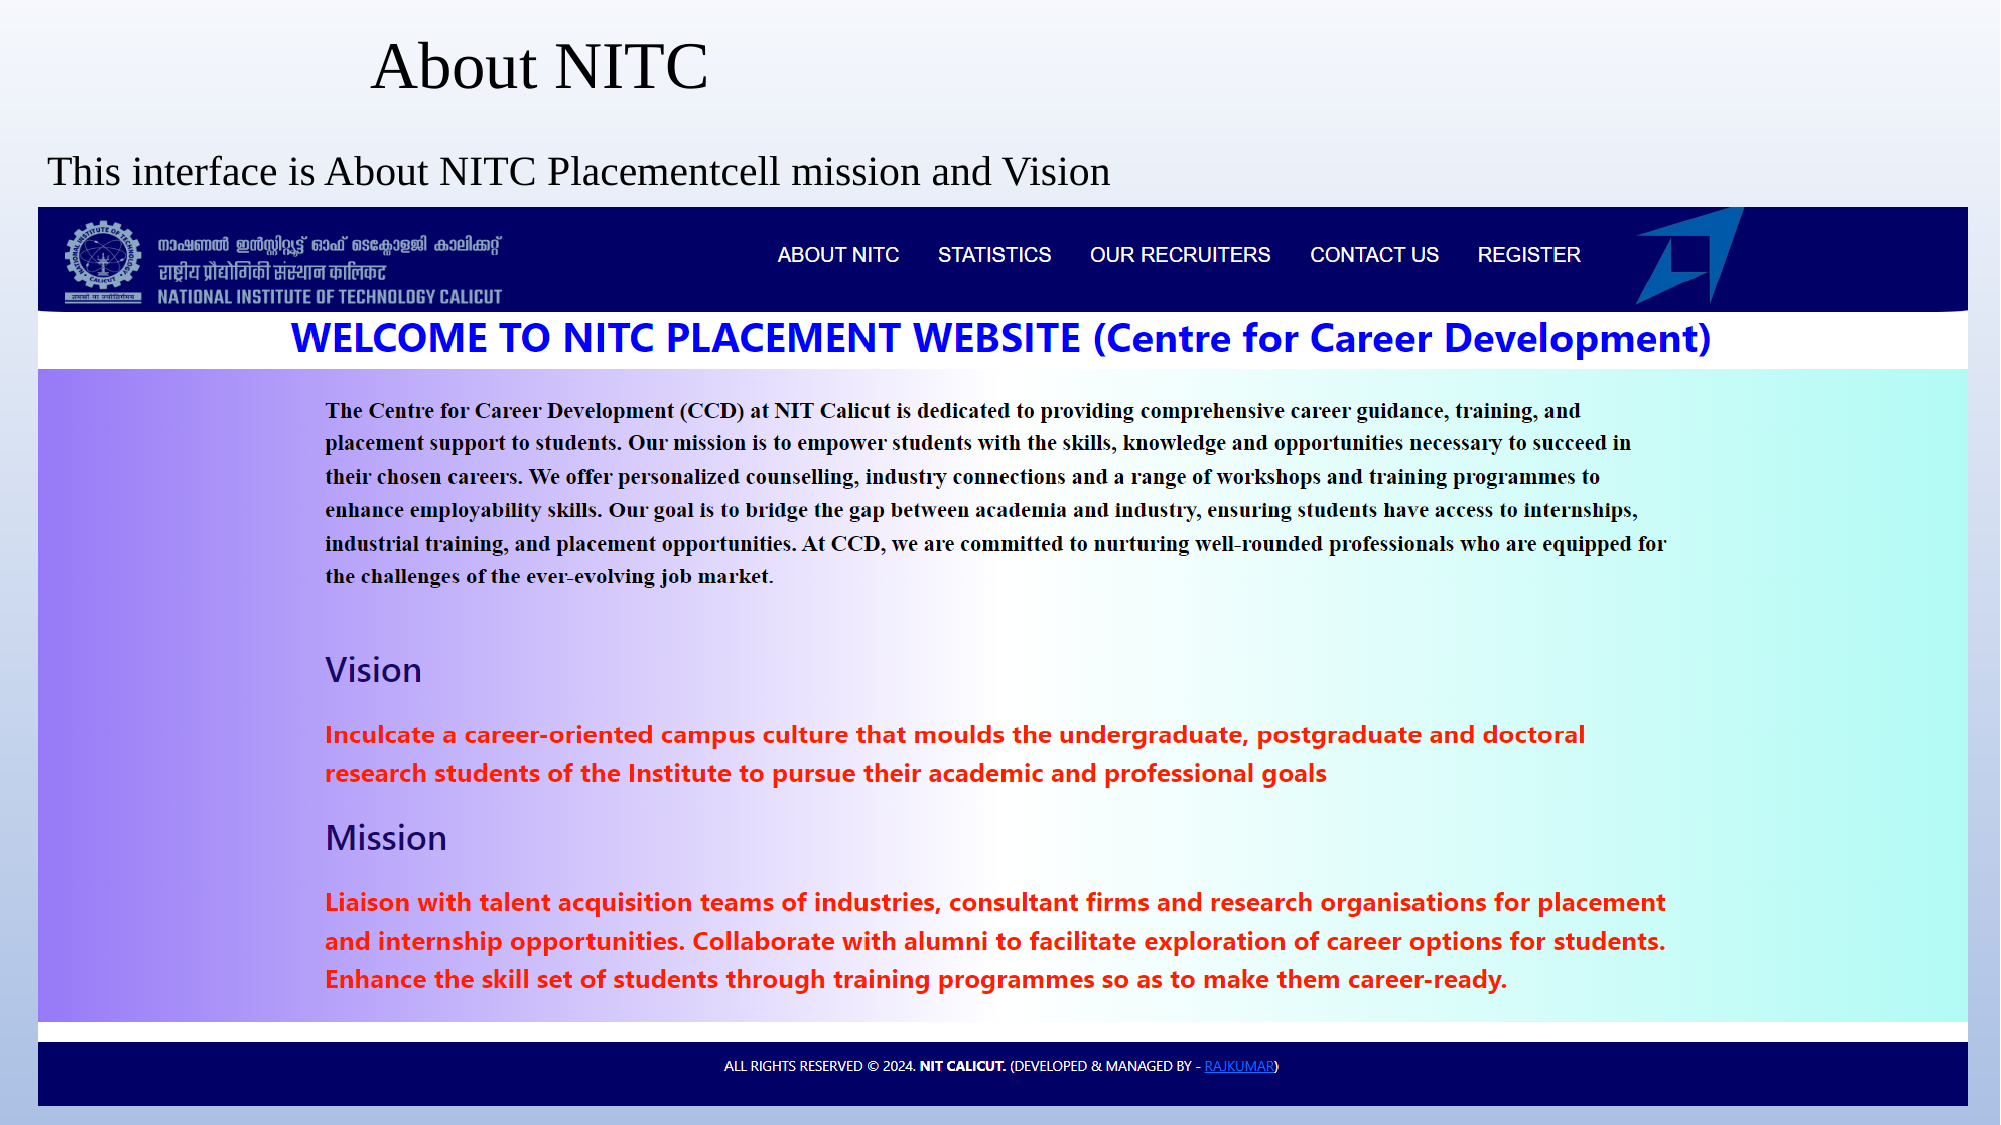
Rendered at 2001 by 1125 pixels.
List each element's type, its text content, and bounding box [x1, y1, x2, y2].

text_box This interface is About NITC Placementcell mission and Vision [32, 110, 1995, 201]
picture [38, 207, 1968, 1106]
text_box About NITC [355, 14, 869, 110]
